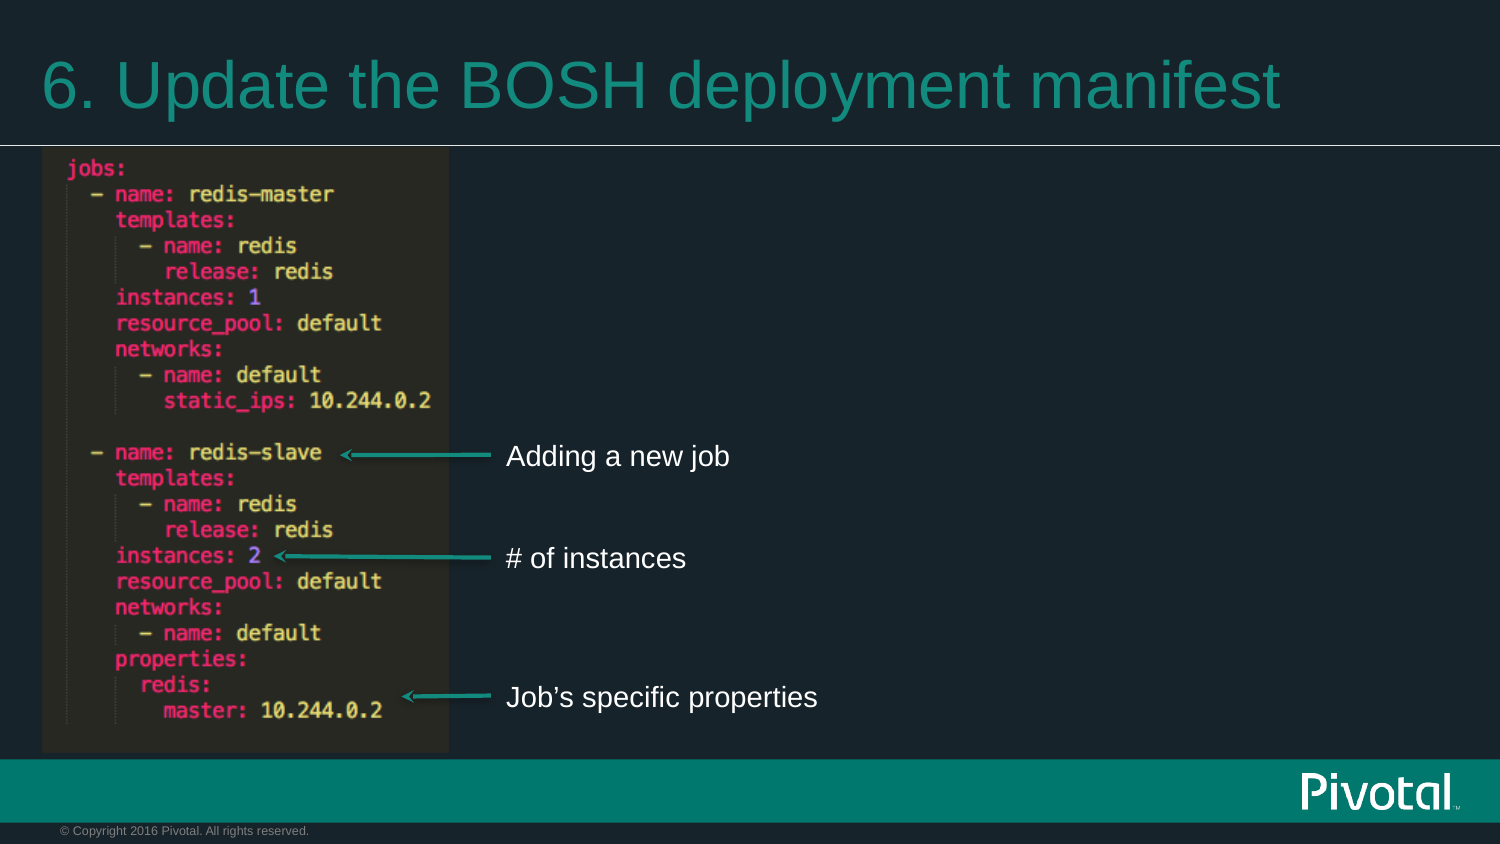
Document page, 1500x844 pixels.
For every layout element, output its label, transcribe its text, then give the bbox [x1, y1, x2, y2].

text_box # of instances [490, 532, 703, 583]
title 6. Update the BOSH deployment manifest [26, 52, 1461, 113]
picture [42, 147, 450, 754]
text_box Adding a new job [490, 429, 748, 481]
text_box Job’s specific properties [490, 670, 836, 721]
picture [1302, 773, 1460, 810]
